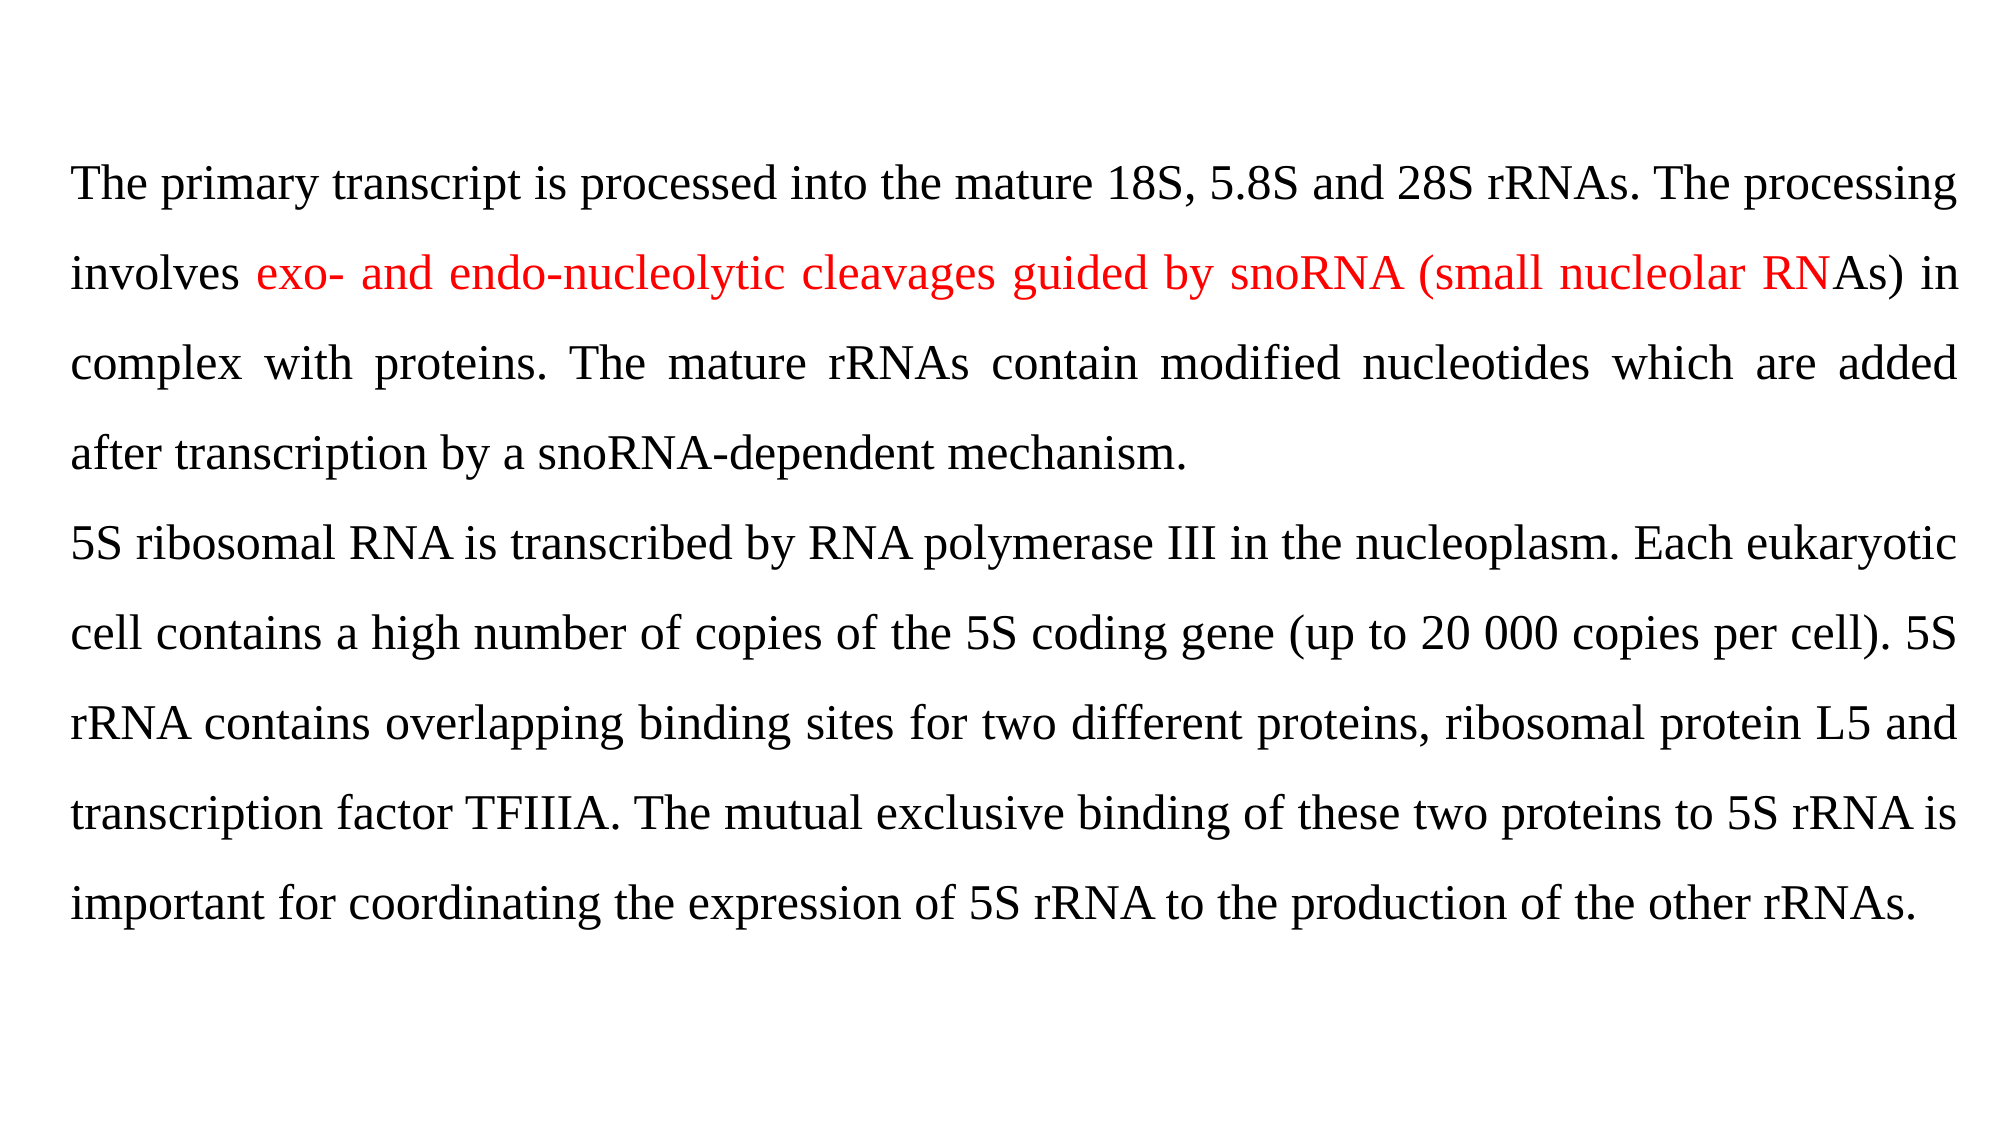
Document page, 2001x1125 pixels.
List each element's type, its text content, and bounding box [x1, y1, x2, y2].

text_box The primary transcript is processed into the mature 18S, 5.8S and 28S rRNAs. The processing involves exo- and endo-nucleolytic cleavages guided by snoRNA (small nucleolar RNAs) in complex with proteins. The mature rRNAs contain modified nucleotides which are added after transcription by a snoRNA-dependent mechanism. 5S ribosomal RNA is transcribed by RNA polymerase III in the nucleoplasm. Each eukaryotic cell contains a high number of copies of the 5S coding gene (up to 20 000 copies per cell). 5S rRNA contains overlapping binding sites for two different proteins, ribosomal protein L5 and transcription factor TFIIIA. The mutual exclusive binding of these two proteins to 5S rRNA is important for coordinating the expression of 5S rRNA to the production of the other rRNAs. [55, 112, 1975, 938]
